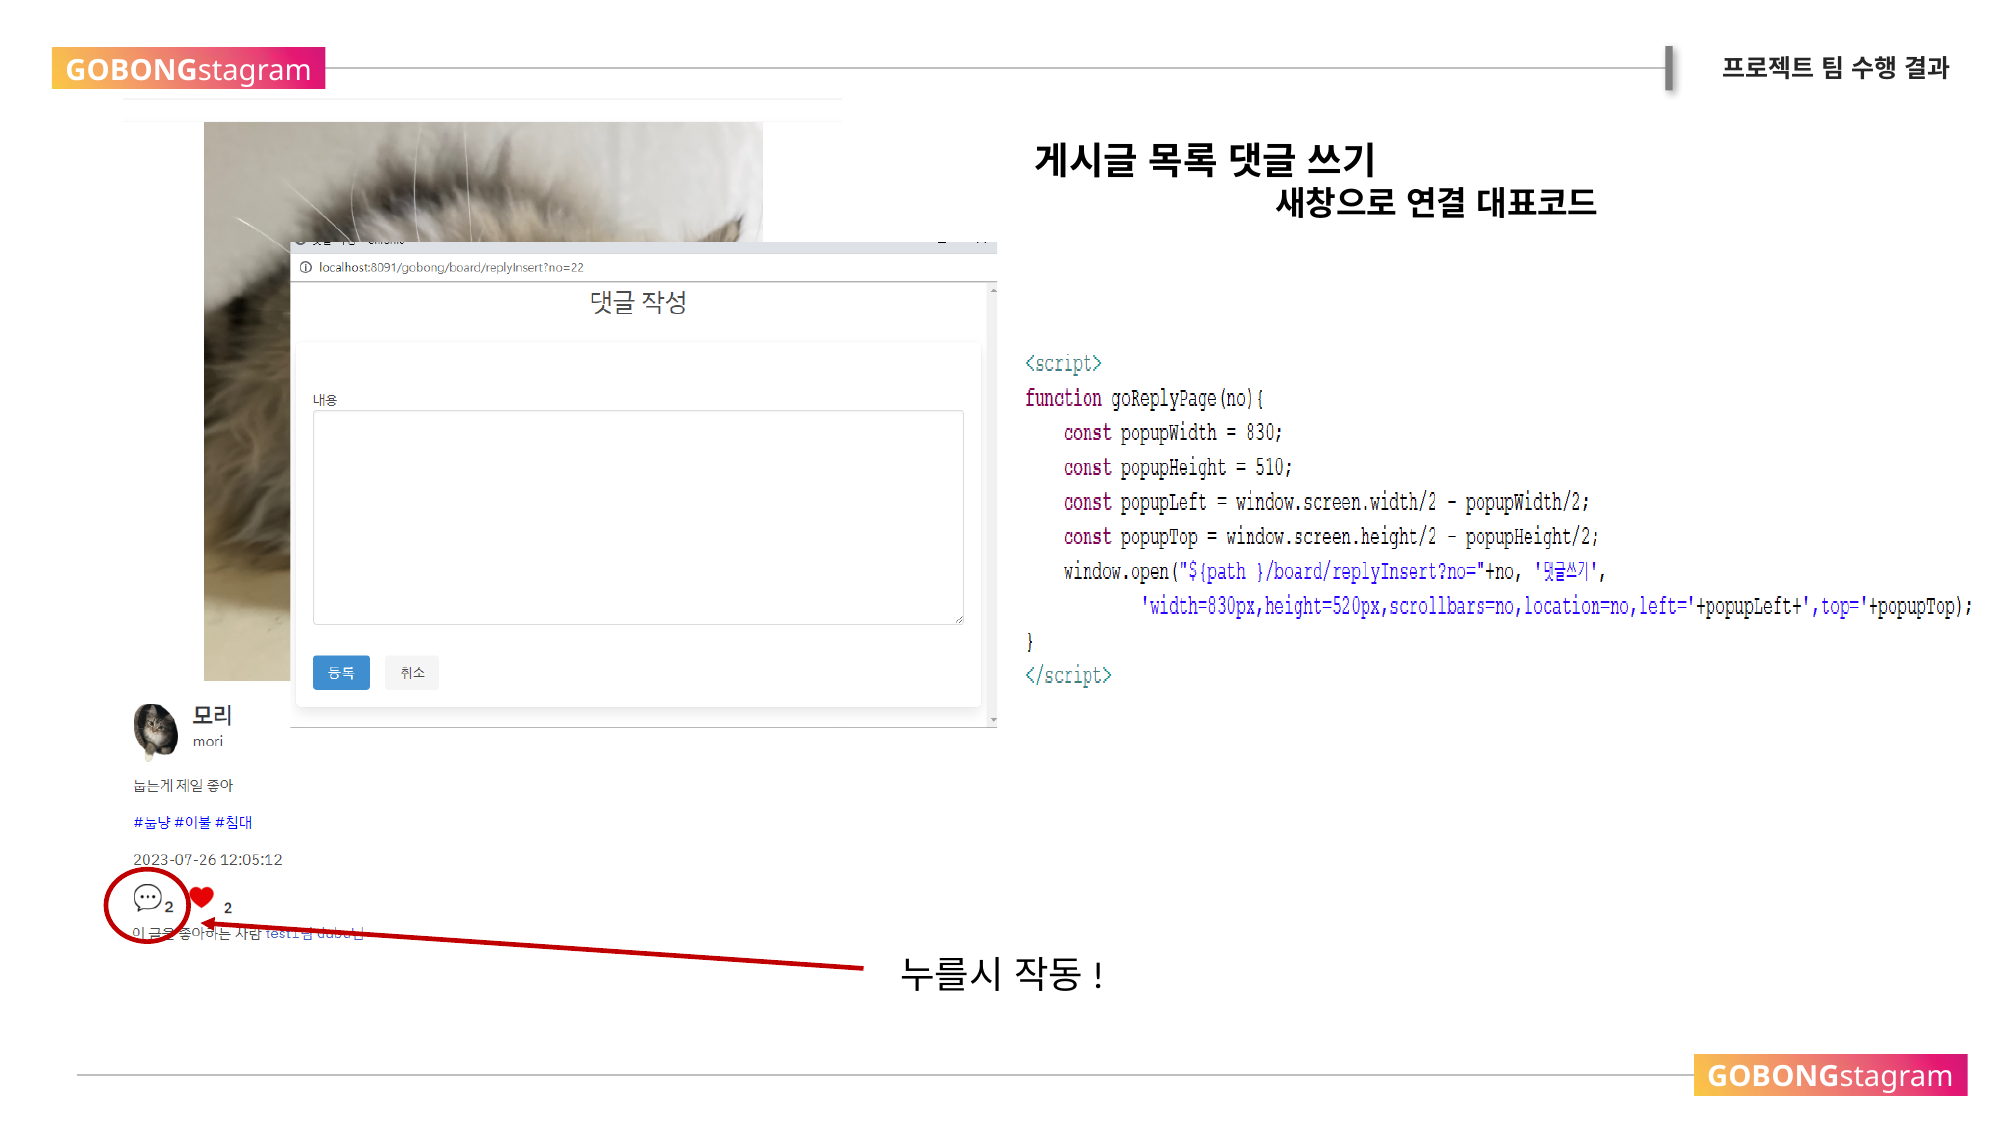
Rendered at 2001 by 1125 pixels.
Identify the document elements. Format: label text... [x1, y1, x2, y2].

text_box 프로젝트 팀 수행 결과 [1681, 45, 2000, 91]
picture [1019, 353, 1988, 700]
picture [122, 92, 998, 949]
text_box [199, 922, 864, 969]
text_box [76, 1049, 1969, 1100]
text_box 게시글 목록 댓글 쓰기 새창으로 연결 대표코드 [1020, 130, 1614, 230]
text_box 누를시 작동! [885, 943, 1193, 1004]
text_box [104, 879, 116, 932]
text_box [51, 42, 1674, 94]
